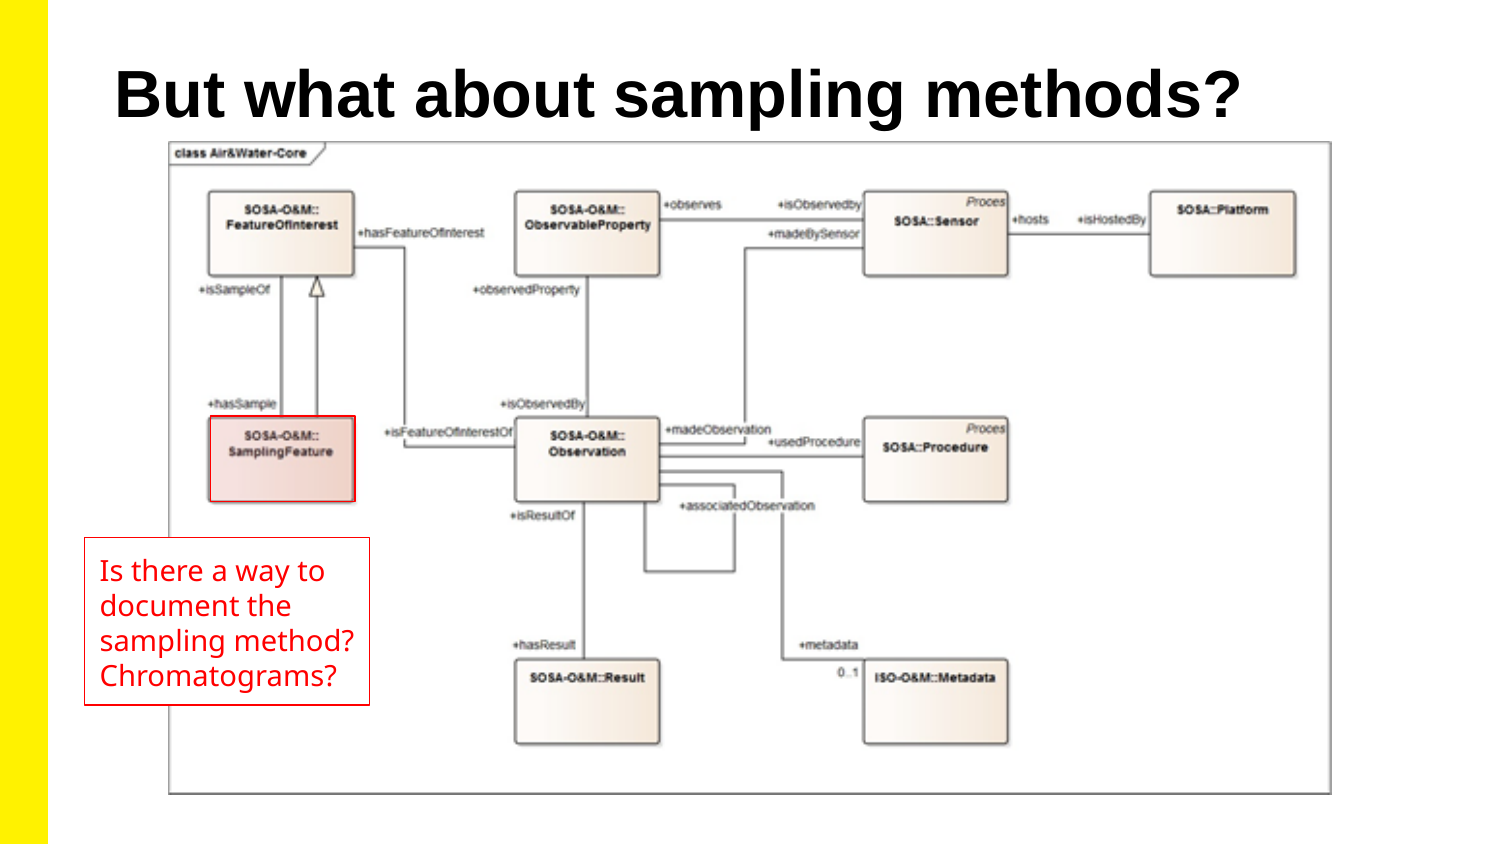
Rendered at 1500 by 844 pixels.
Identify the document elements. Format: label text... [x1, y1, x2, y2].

picture [168, 141, 1332, 795]
text_box Is there a way to document the sampling method? Chromatograms? [84, 537, 163, 705]
text_box But what about sampling methods? [103, 44, 1397, 154]
